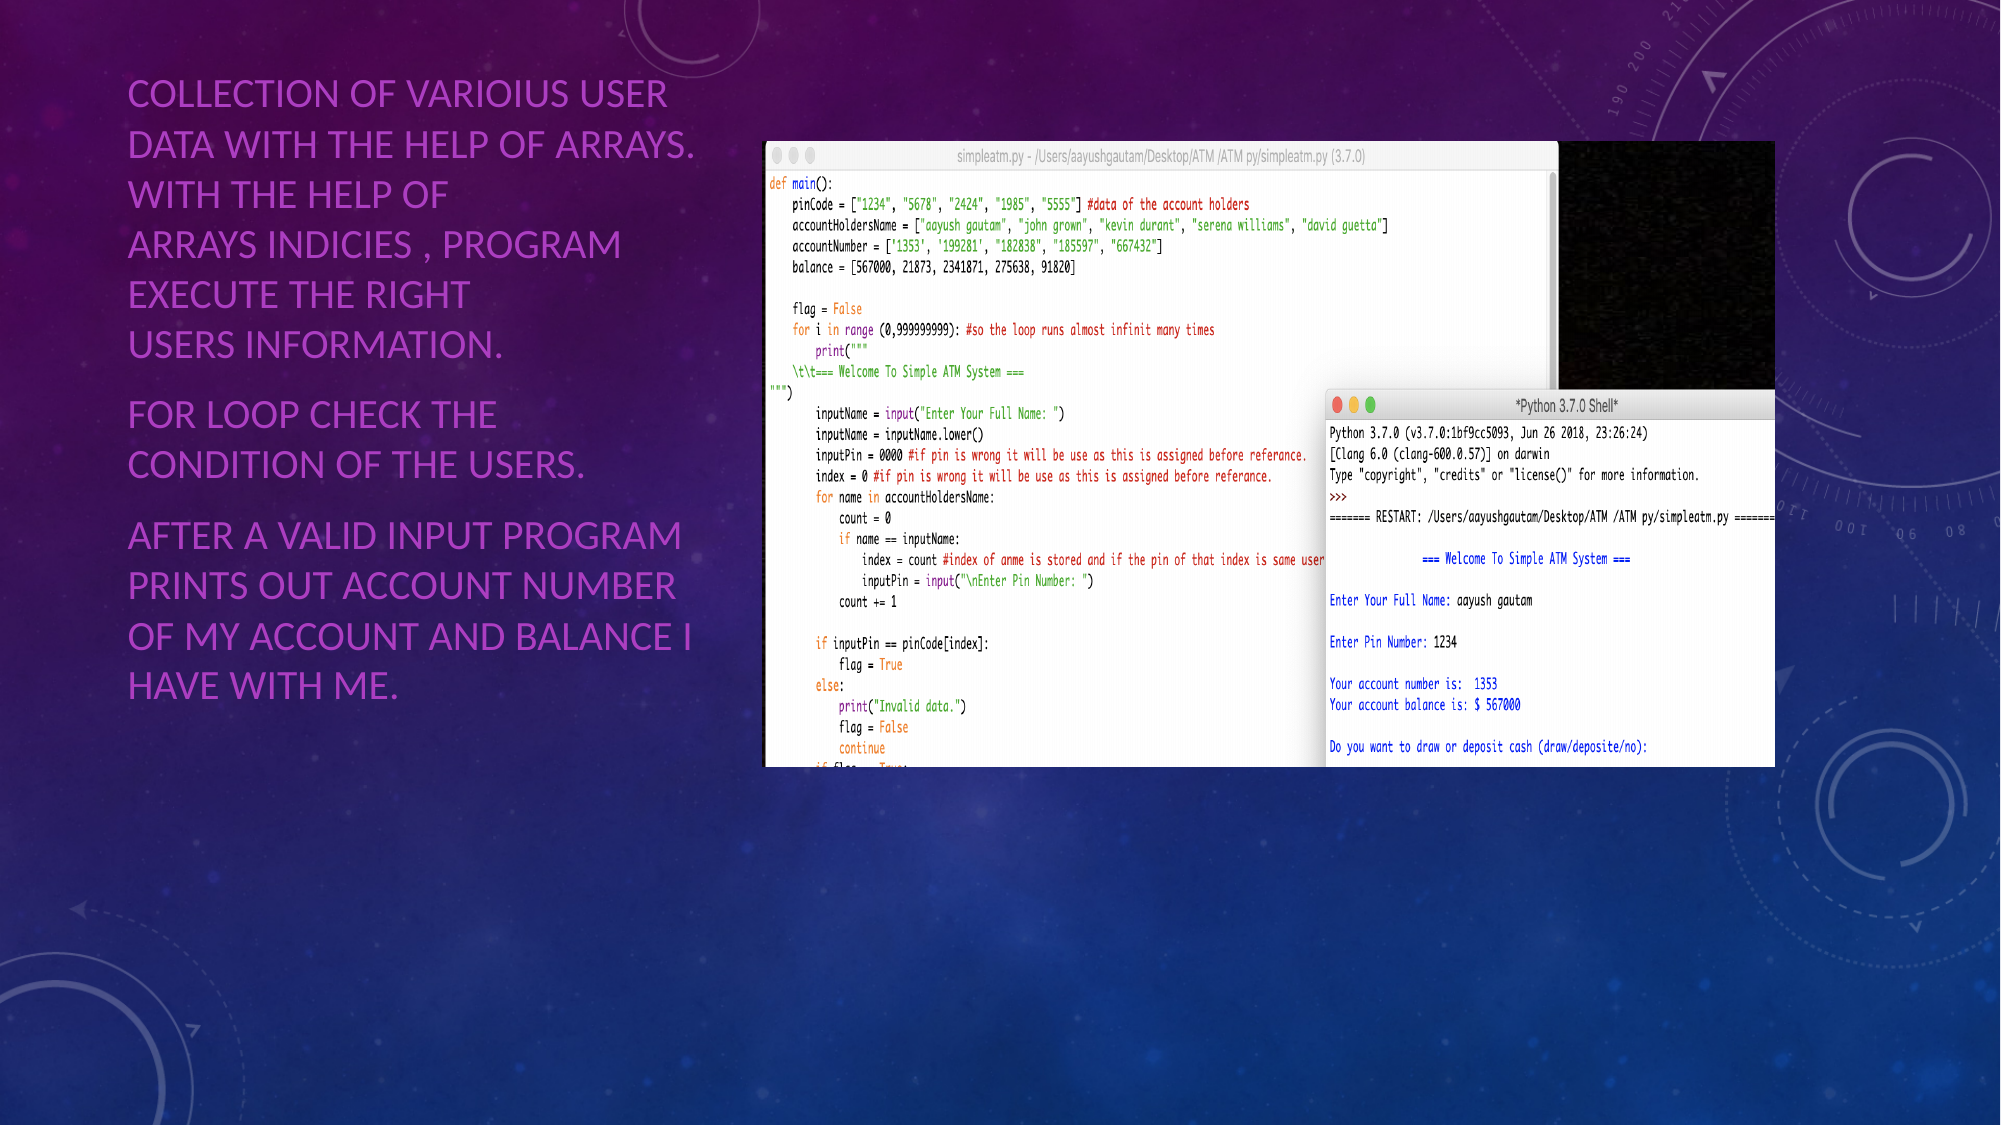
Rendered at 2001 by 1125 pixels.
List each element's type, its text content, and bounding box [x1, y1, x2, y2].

list COLLECTION OF VARIOIUS USER DATA WITH THE HELP OF ARRAYS. WITH THE HELP OF ARRAYS INDICIES , PROGRAM EXECUTE THE RIGHT USERS INFORMATION. For loop check the condition of the users. After a valid input program prints out account number of my account and balance I have with me. [112, 58, 717, 866]
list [762, 141, 1775, 767]
picture [0, 0, 2001, 1125]
